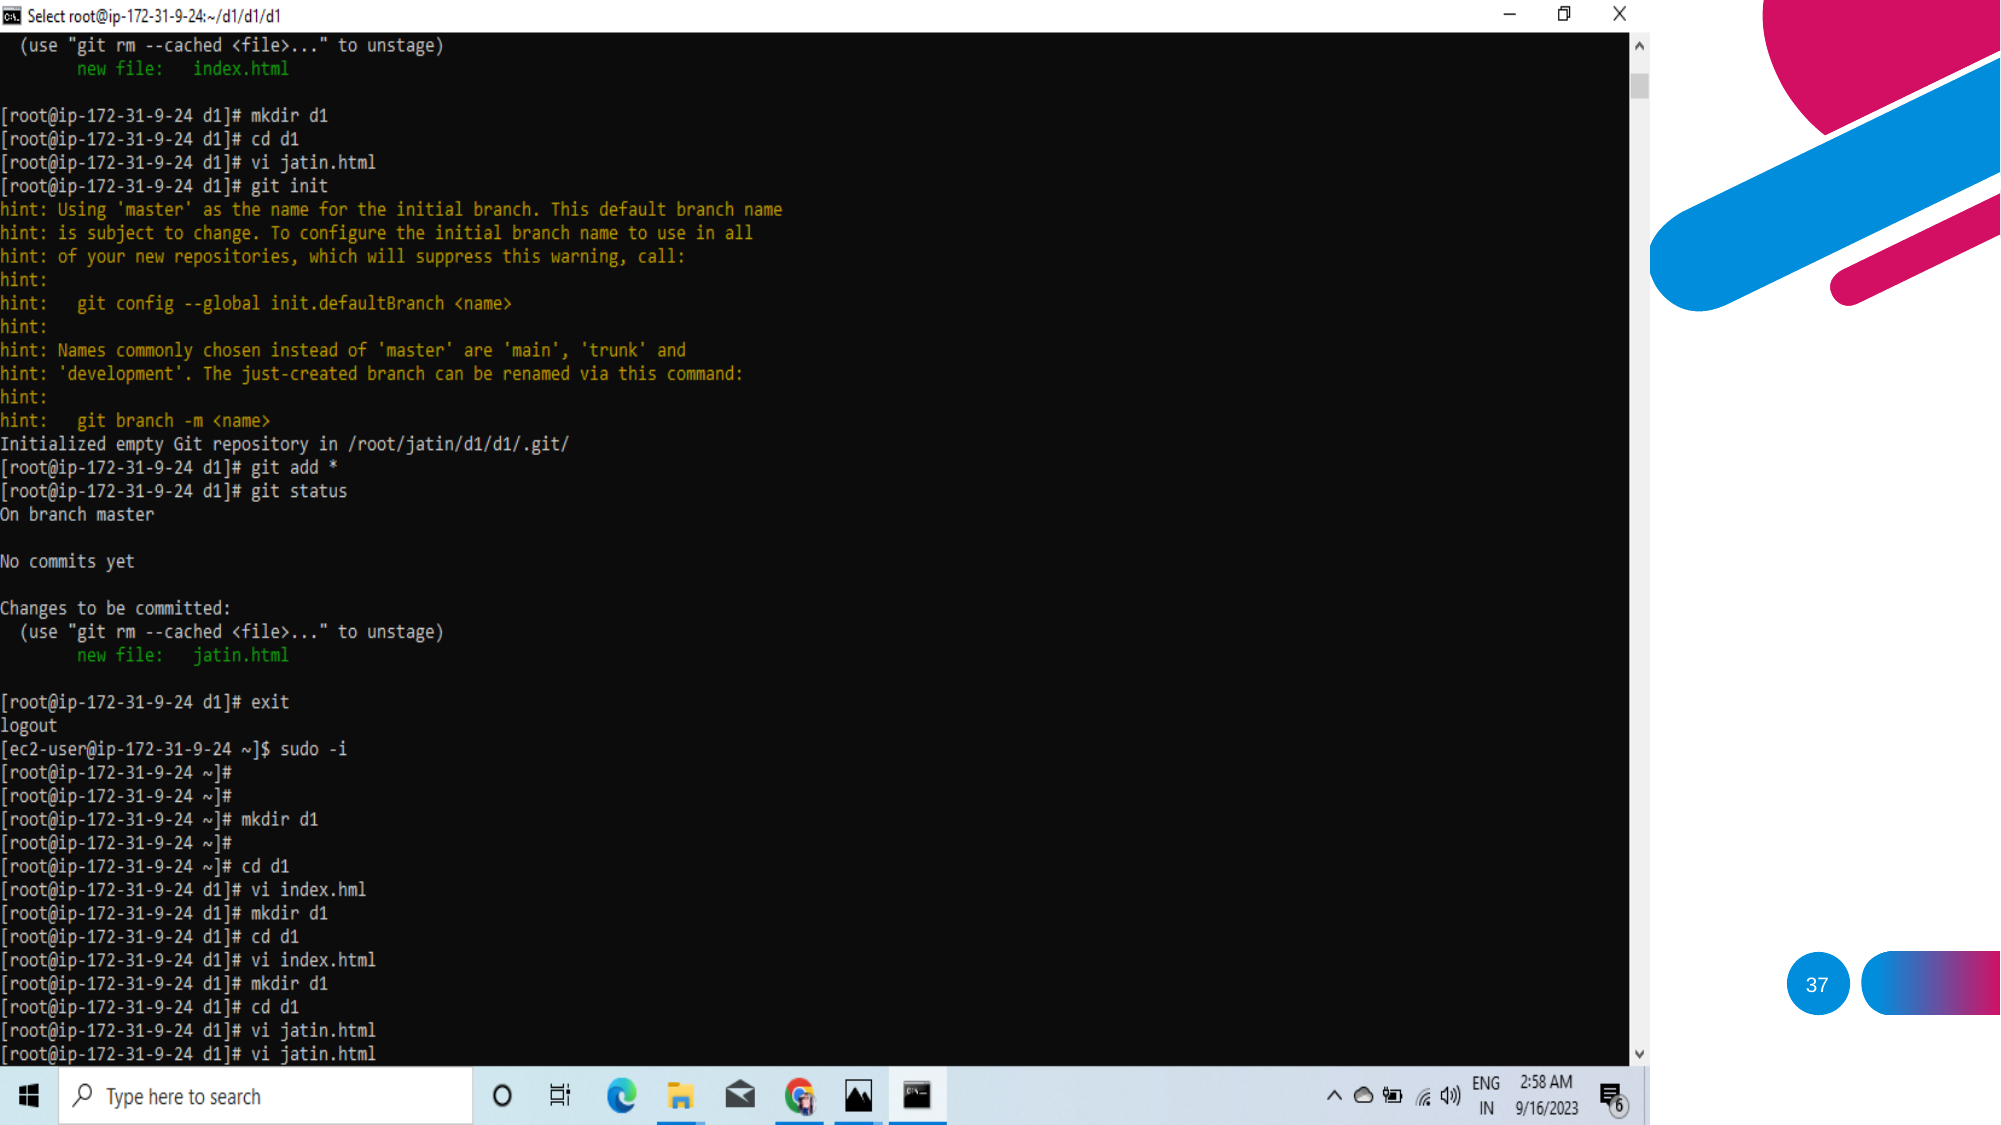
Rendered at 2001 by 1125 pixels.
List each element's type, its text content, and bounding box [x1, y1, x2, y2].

slide_number 37 [1772, 954, 1863, 1015]
picture [0, 0, 1650, 1125]
